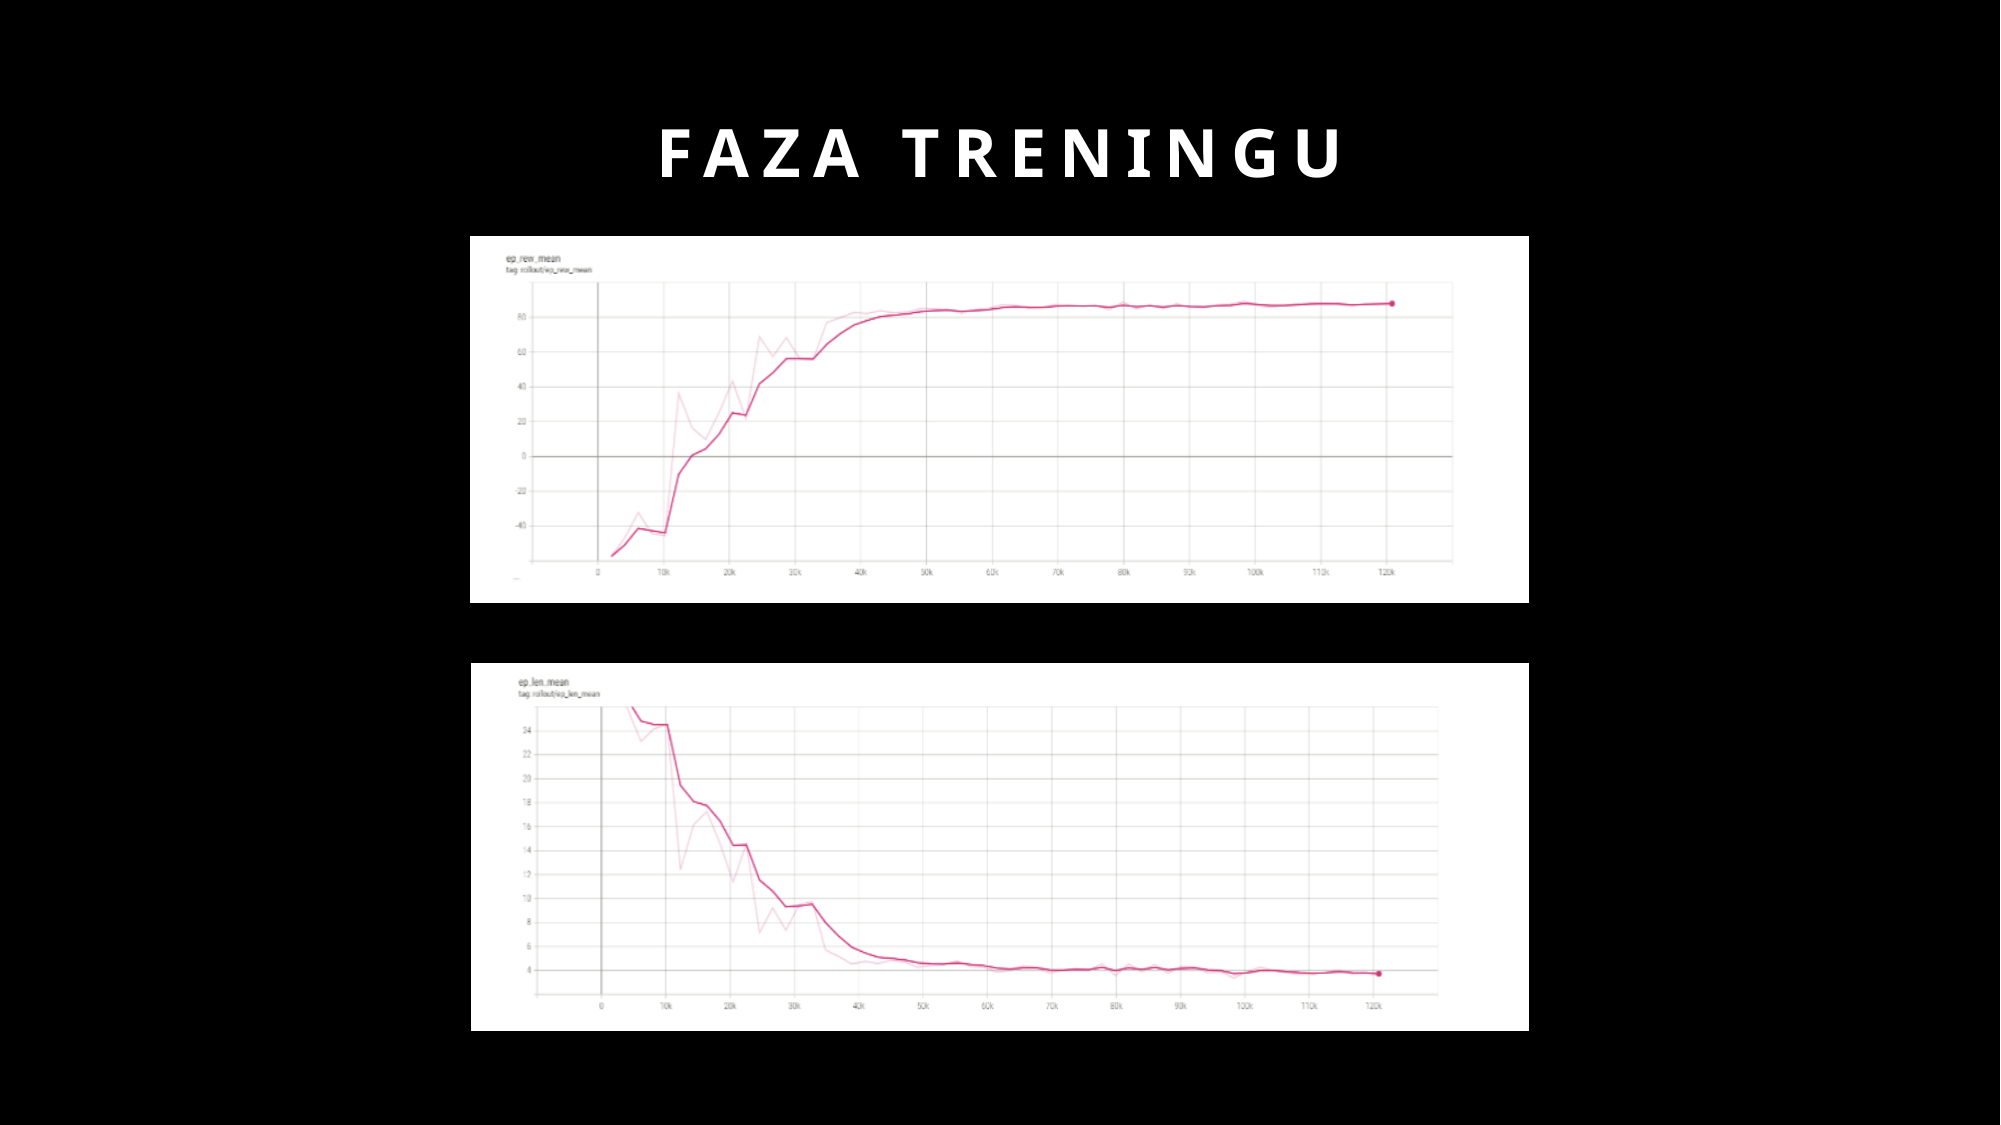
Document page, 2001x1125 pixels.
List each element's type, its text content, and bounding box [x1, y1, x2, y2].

title Faza treningu [372, 81, 1628, 204]
picture [471, 663, 1529, 1031]
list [470, 236, 1529, 603]
